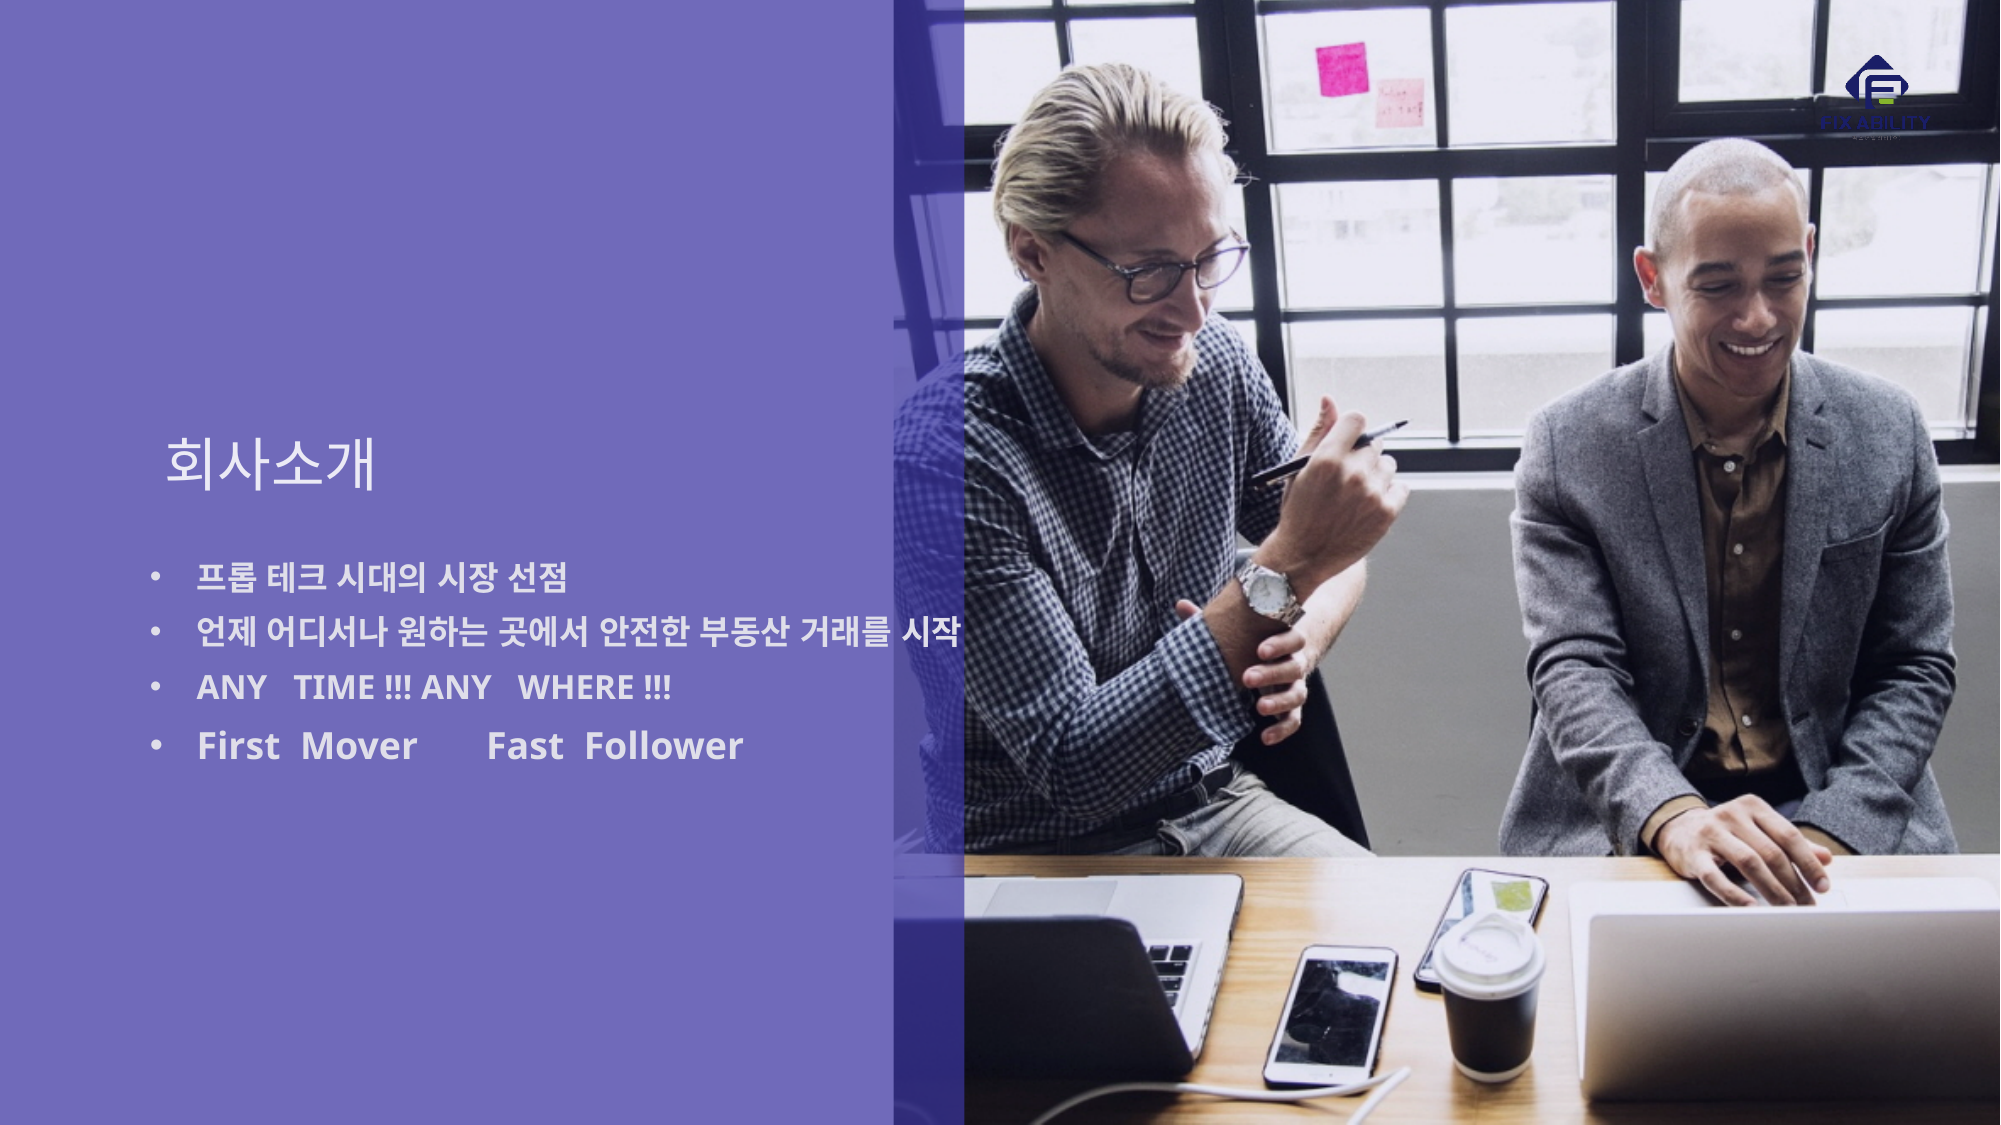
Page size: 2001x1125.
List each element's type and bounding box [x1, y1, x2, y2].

picture [893, 0, 2000, 1125]
text_box [0, 0, 891, 1125]
